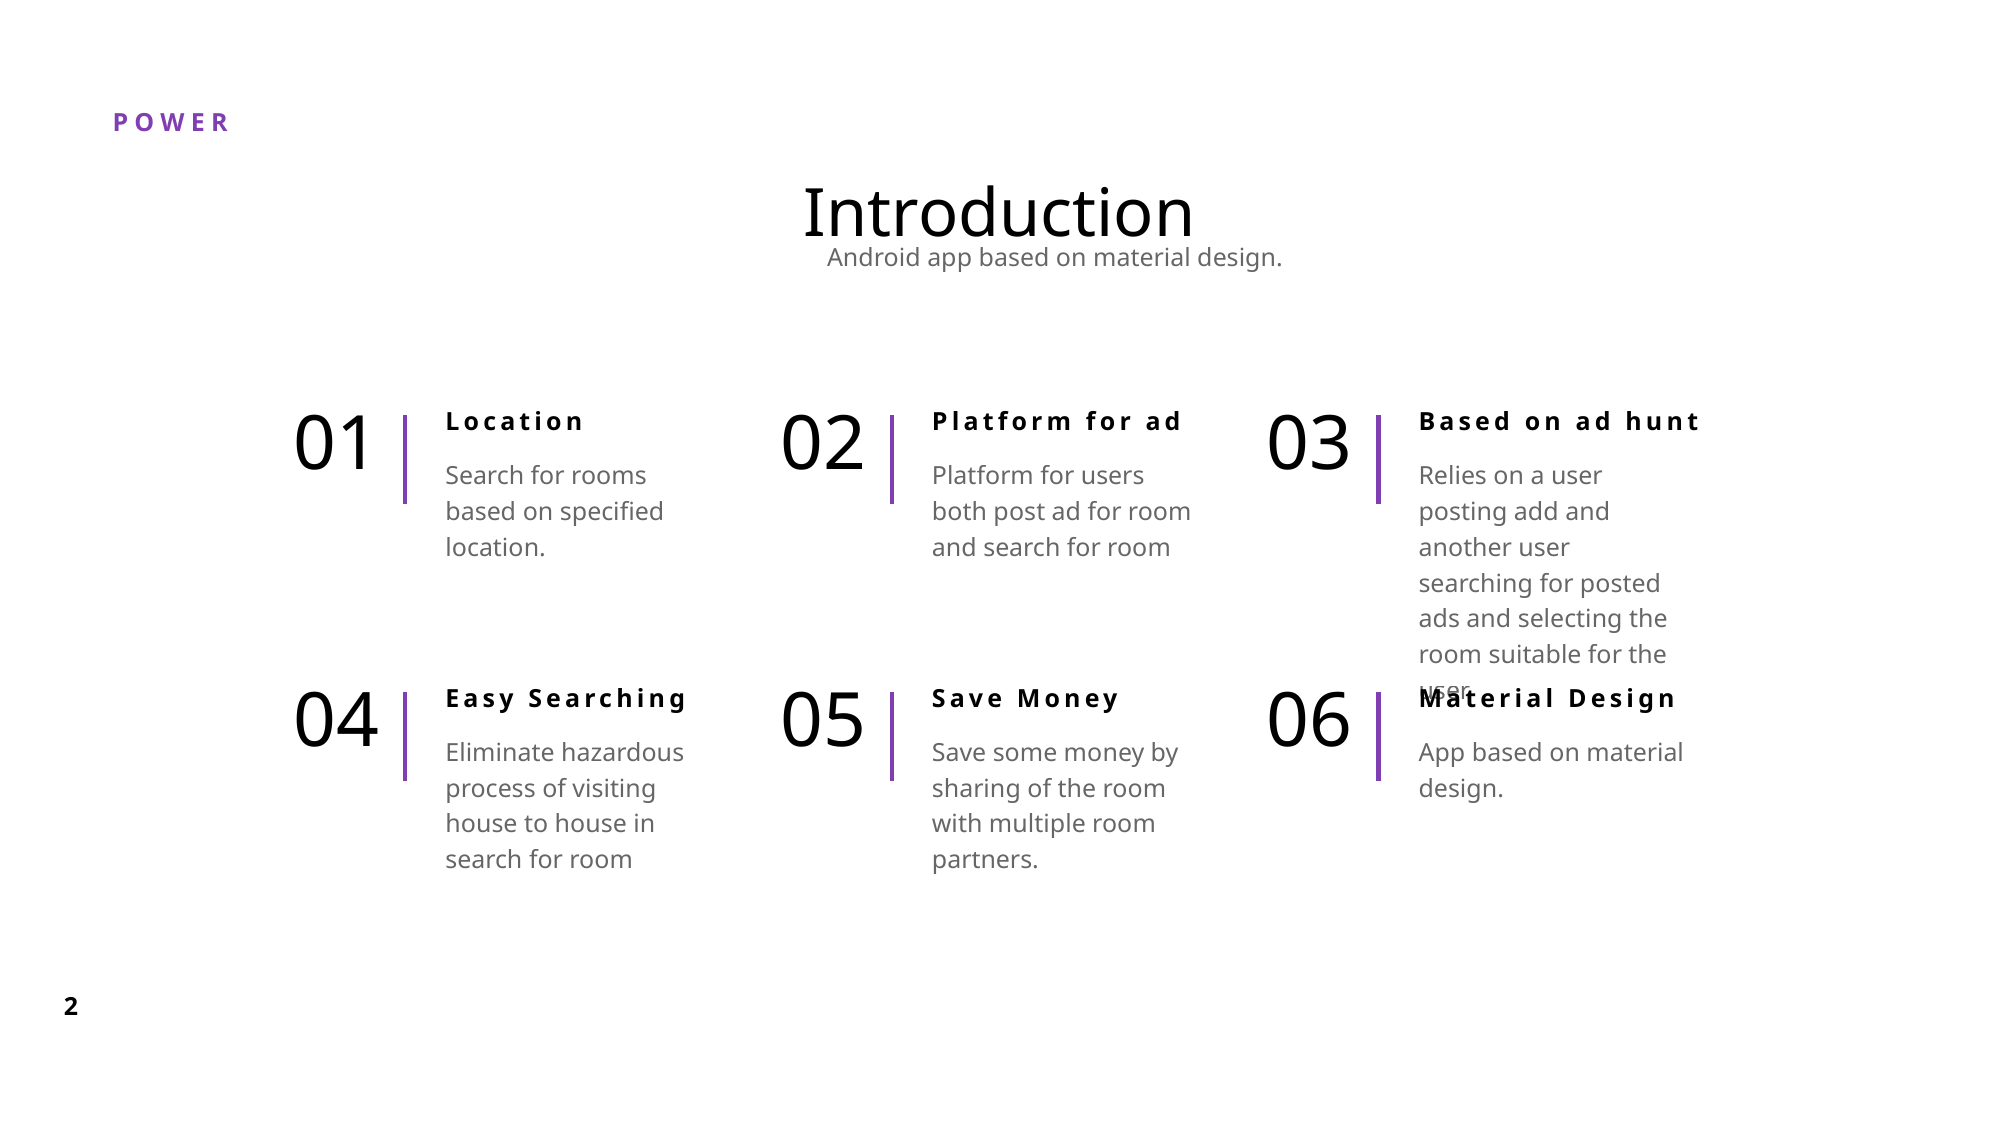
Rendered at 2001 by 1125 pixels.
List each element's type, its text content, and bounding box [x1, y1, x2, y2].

title Introduction [293, 171, 1707, 253]
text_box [1266, 411, 1707, 633]
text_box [293, 688, 734, 874]
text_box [780, 411, 1220, 563]
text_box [293, 411, 734, 524]
text_box Android app based on material design. [827, 235, 1302, 271]
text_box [1266, 688, 1707, 801]
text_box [780, 688, 1220, 840]
